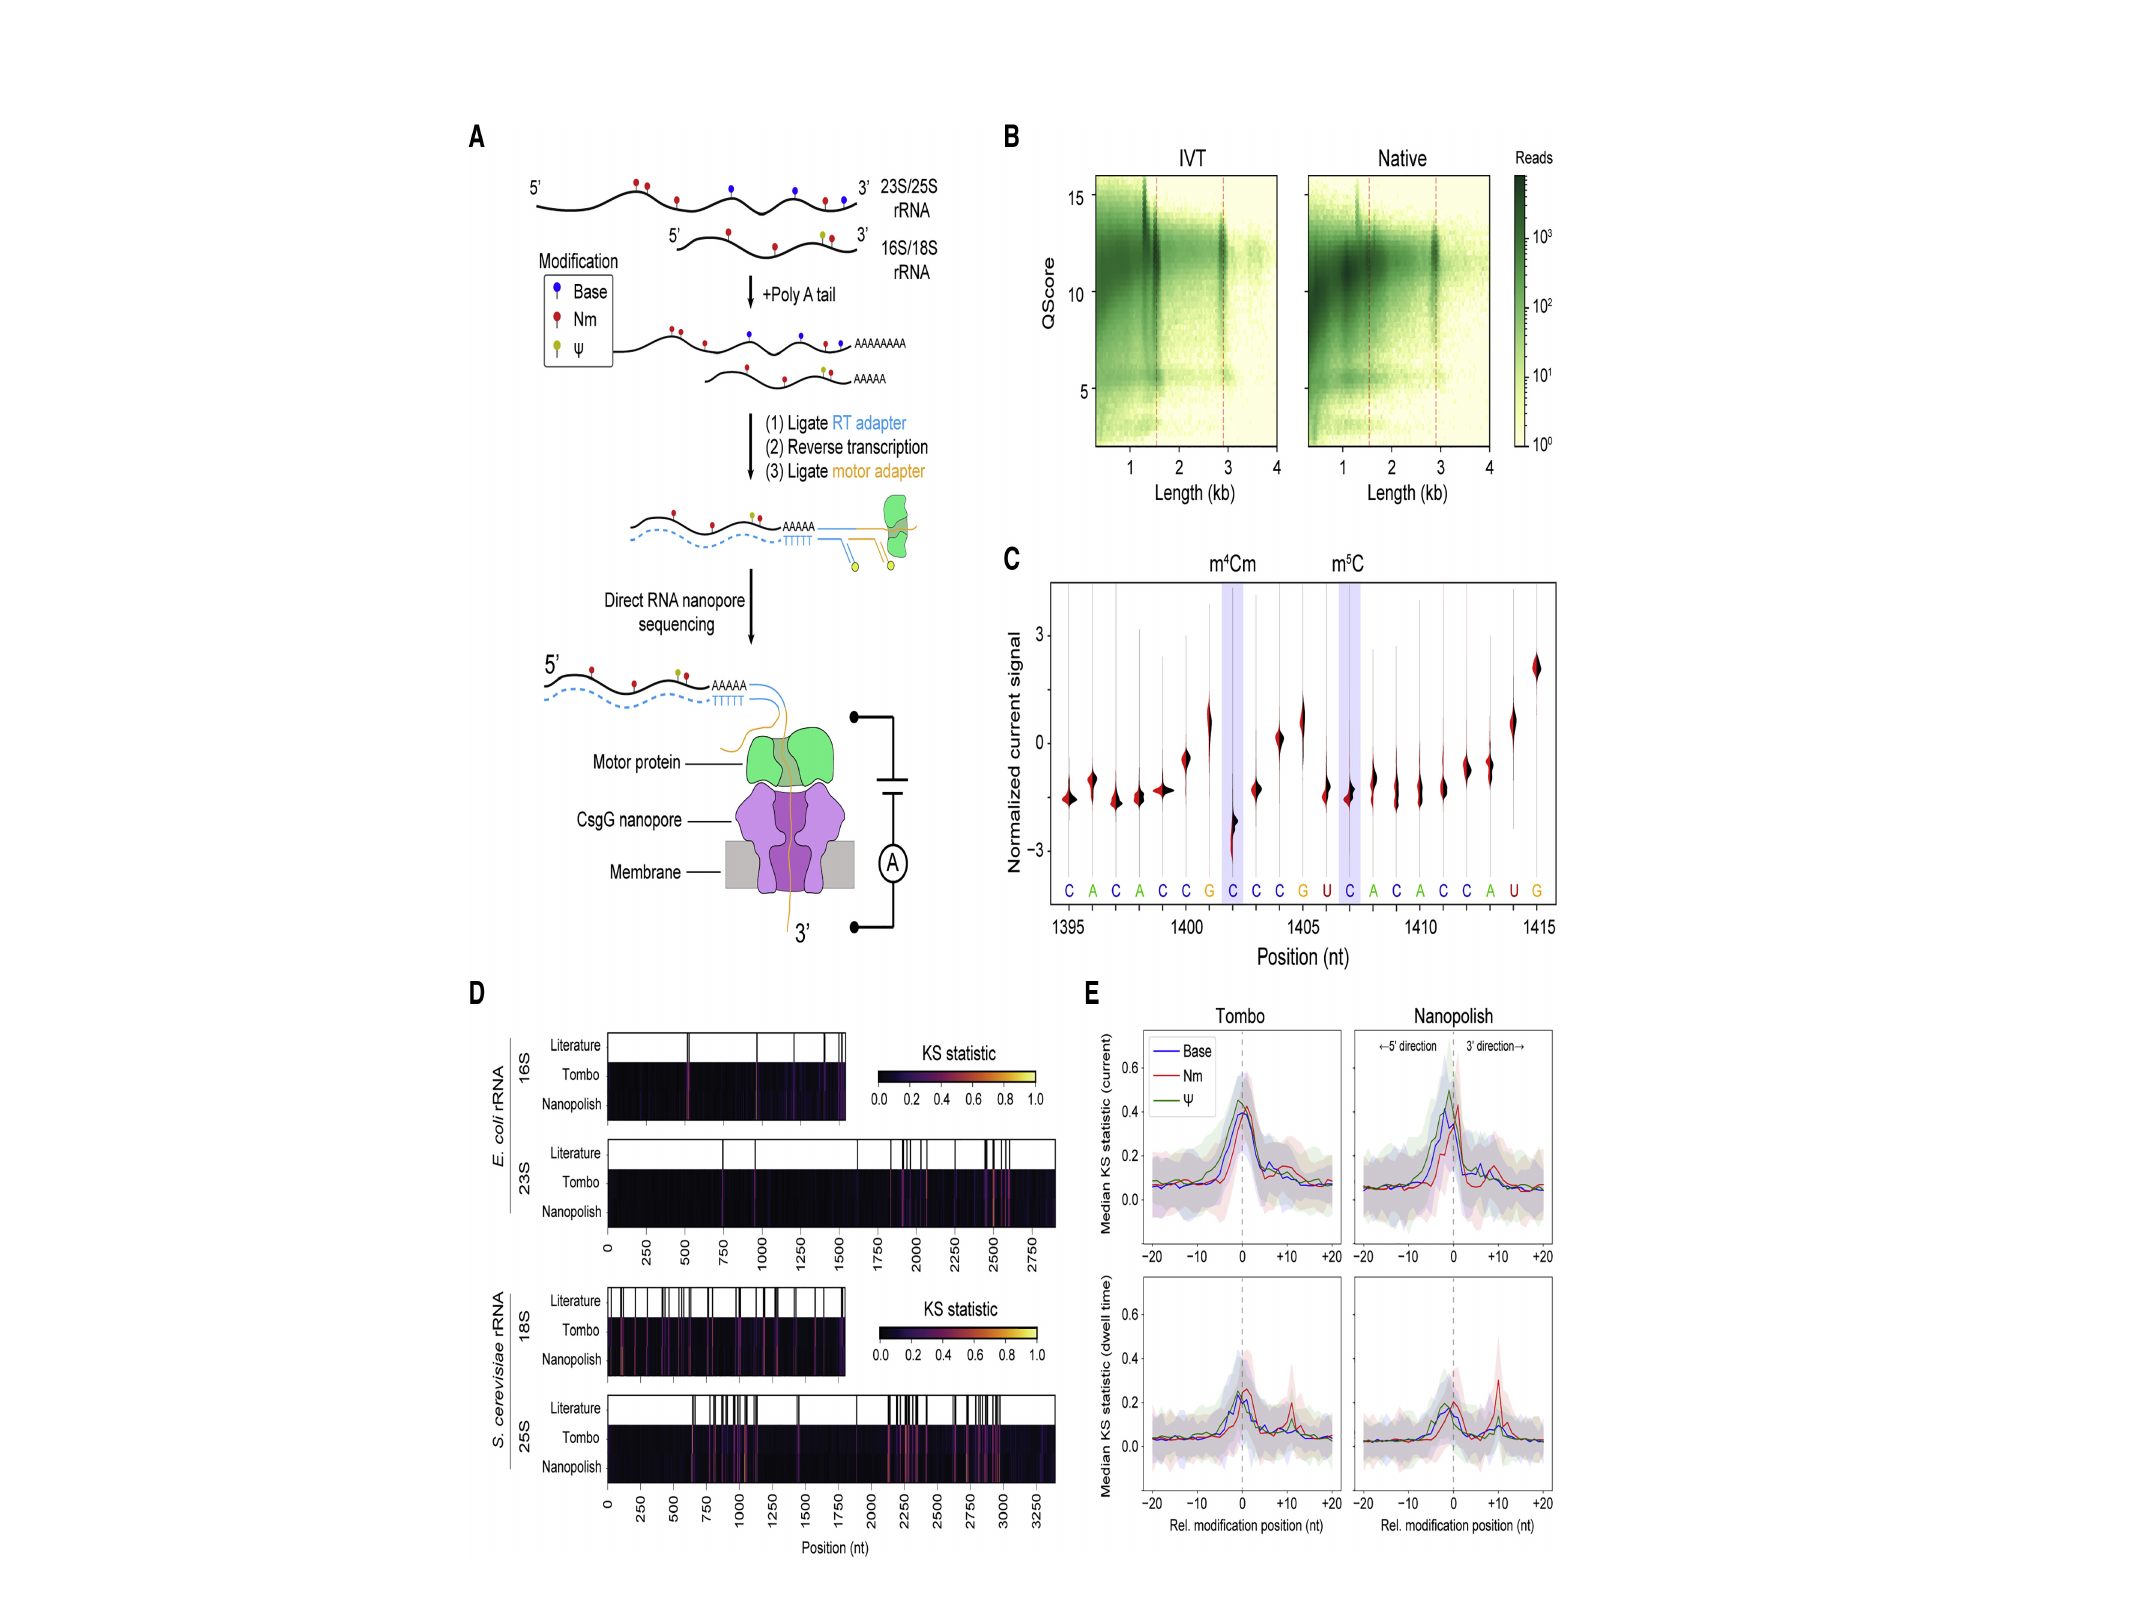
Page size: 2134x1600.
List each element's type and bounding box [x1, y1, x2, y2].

picture [466, 121, 1558, 1560]
